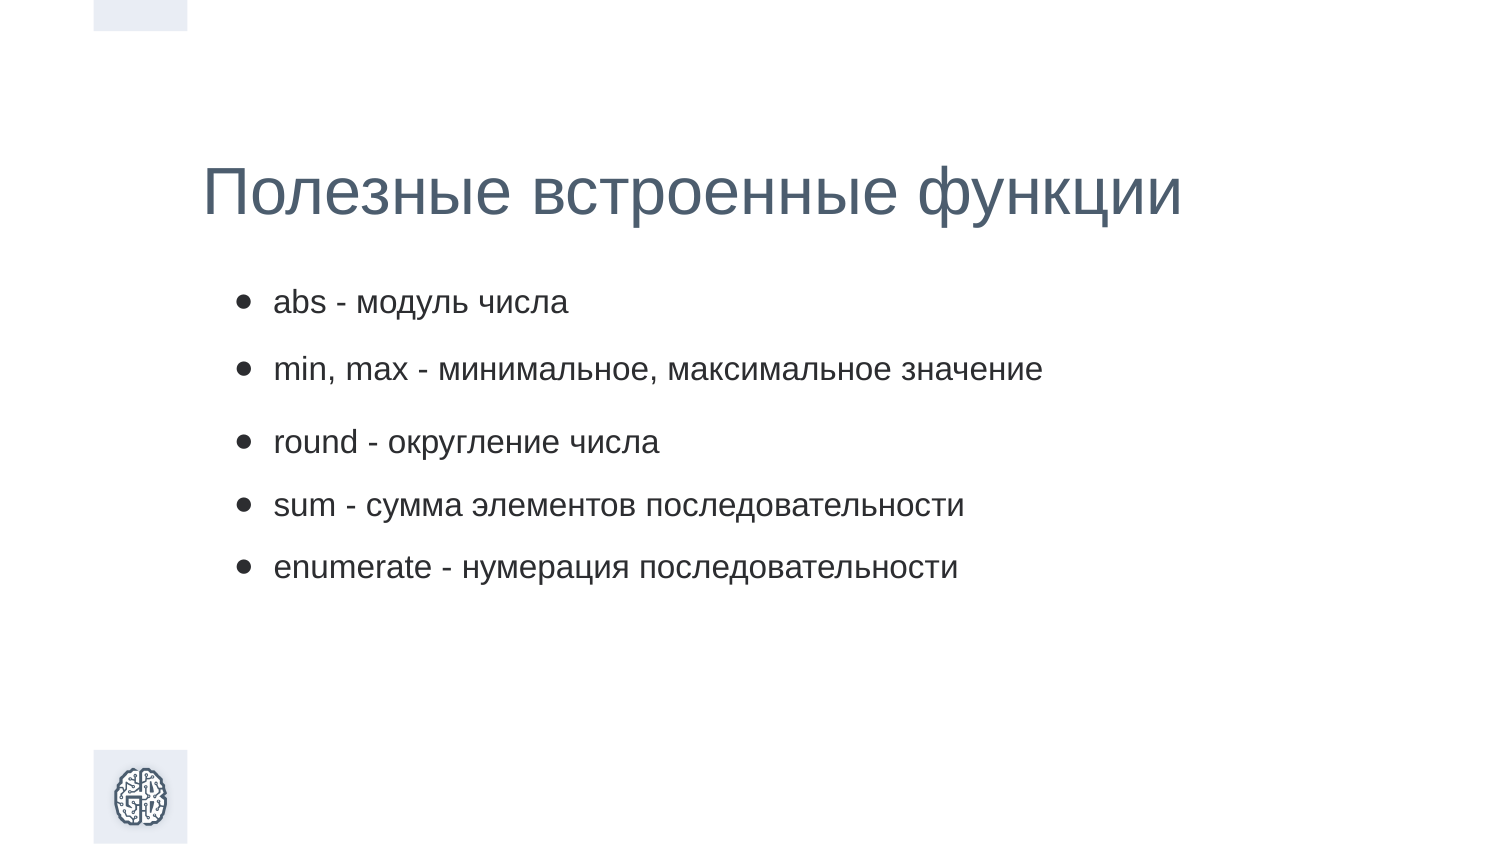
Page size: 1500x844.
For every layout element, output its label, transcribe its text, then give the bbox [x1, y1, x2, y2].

text_box round - округление числа [187, 394, 1313, 456]
text_box Полезные встроенные функции [187, 93, 1312, 259]
text_box enumerate - нумерация последовательности [187, 518, 1313, 592]
picture [106, 760, 175, 834]
text_box abs - модуль числа [187, 259, 1312, 322]
text_box sum - сумма элементов последовательности [187, 456, 1313, 518]
text_box min, max - минимальное, максимальное значение [187, 321, 1313, 394]
